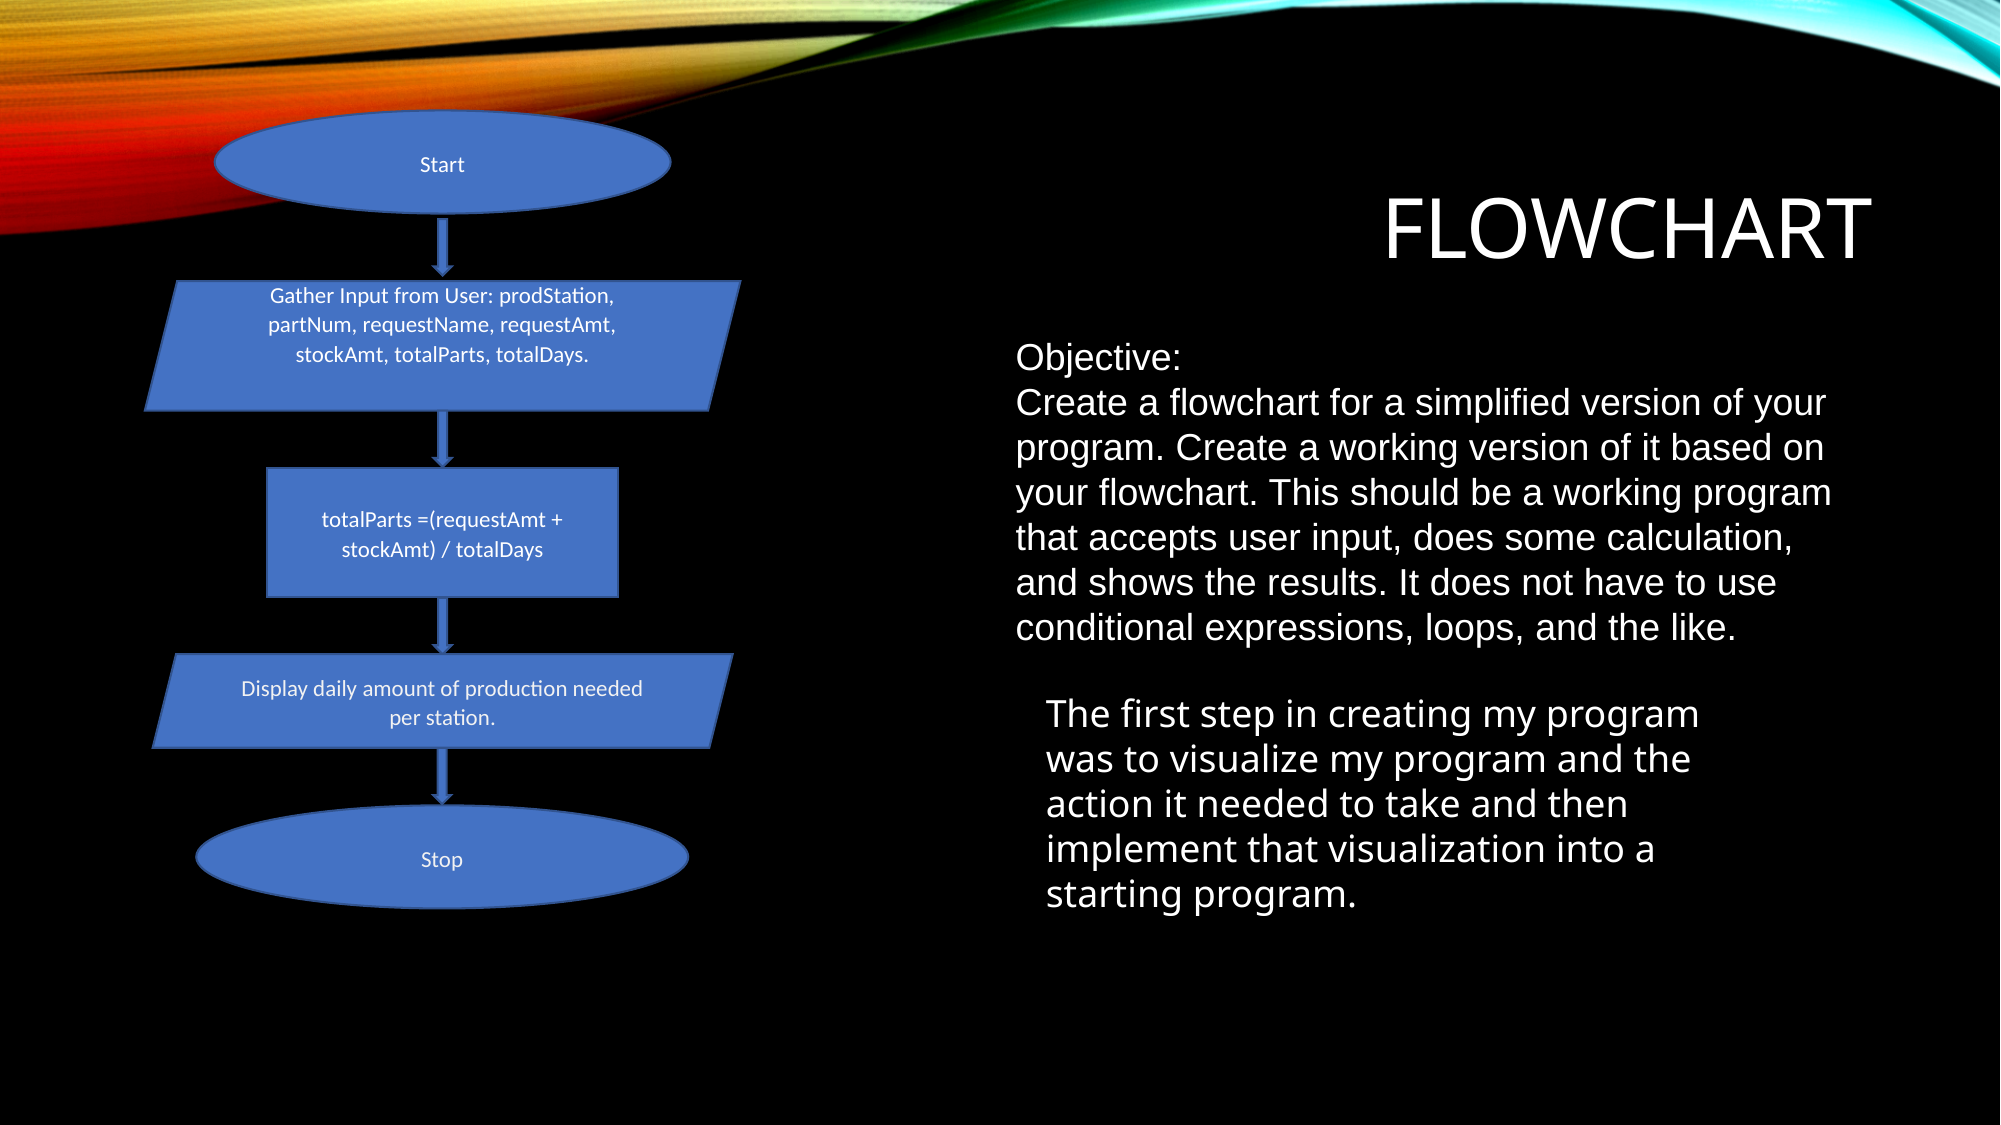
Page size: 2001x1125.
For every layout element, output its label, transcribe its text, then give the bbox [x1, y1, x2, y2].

text_box [433, 597, 452, 654]
text_box Start [214, 110, 671, 214]
picture [0, 0, 2000, 237]
text_box Stop [196, 805, 689, 909]
text_box Display daily amount of production needed per station. [152, 654, 733, 748]
text_box totalParts =(requestAmt + stockAmt) / totalDays [267, 468, 618, 597]
text_box [433, 219, 452, 276]
text_box The first step in creating my program was to visualize my program and the action it needed to take and then implement that visualization into a starting program. [1031, 682, 1774, 923]
text_box Gather Input from User: prodStation, partNum, requestName, requestAmt, stockAmt, totalParts, totalDays. [144, 281, 741, 411]
text_box [433, 748, 452, 805]
text_box Objective: Create a flowchart for a simplified version of your program. Create a working version of it based on your flowchart. This should be a working program that accepts user input, does some calculation, and shows the results. It does not have to use conditional expressions, loops, and the like. [1000, 325, 1856, 656]
text_box [433, 410, 452, 468]
title Flowchart [474, 125, 1888, 338]
